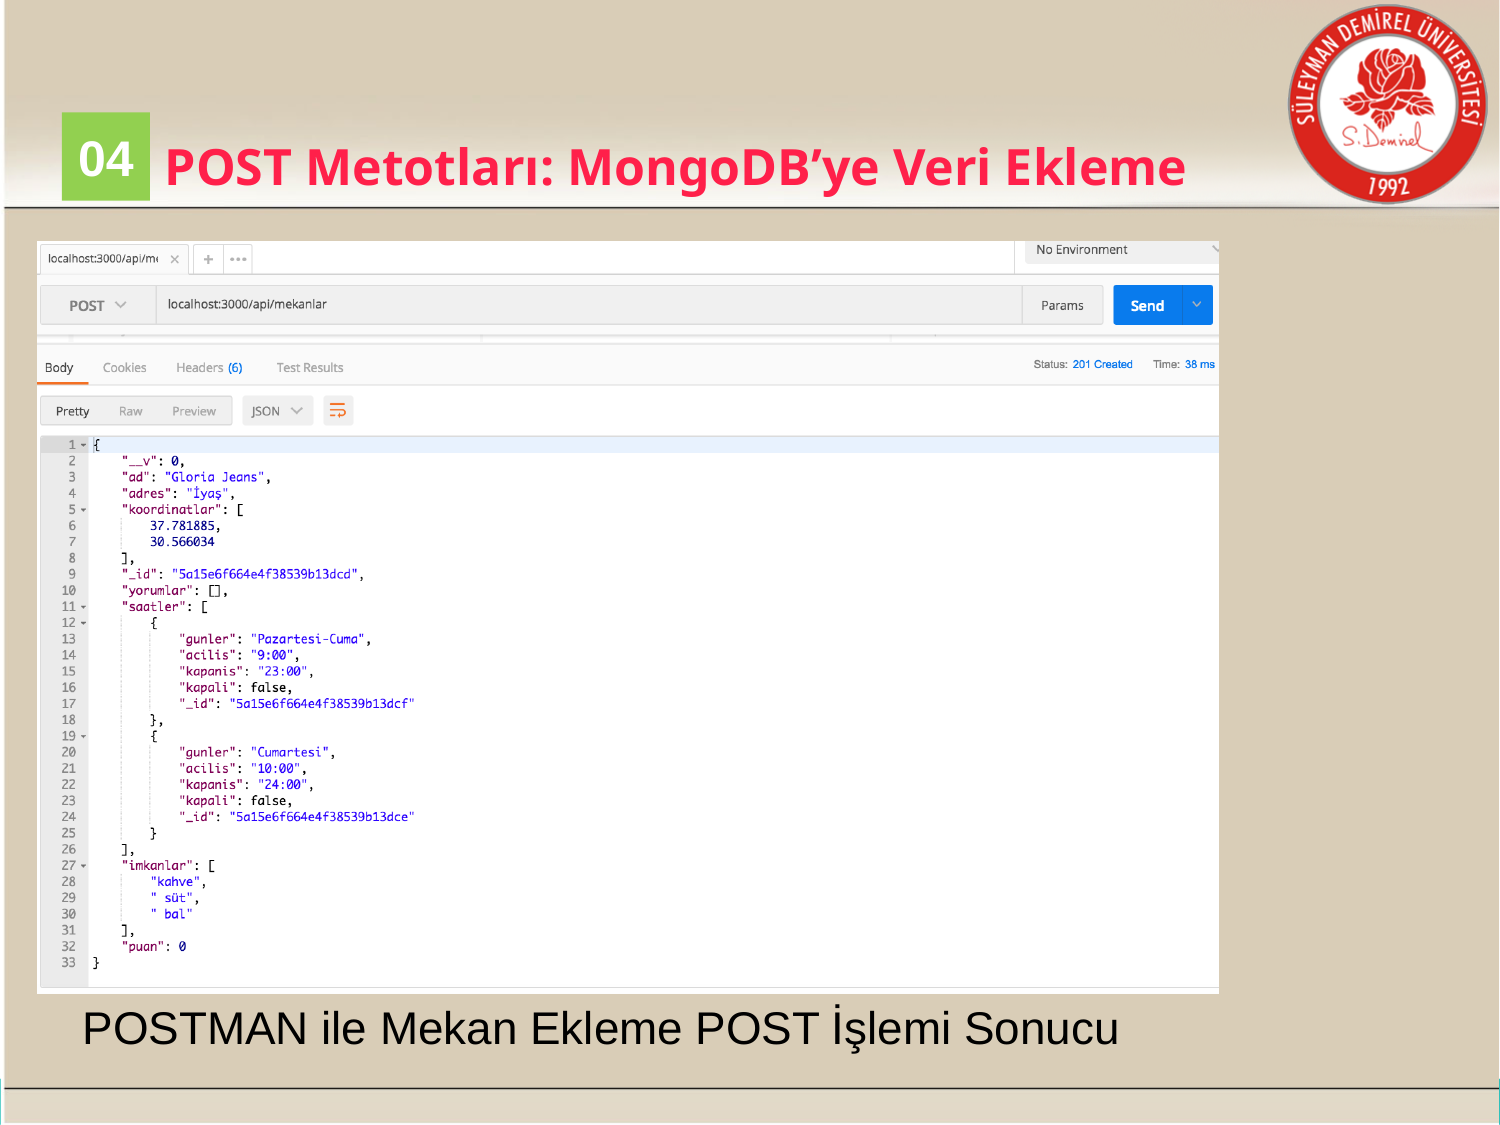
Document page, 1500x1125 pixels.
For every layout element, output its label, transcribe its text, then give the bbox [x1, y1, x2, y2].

text_box POST Metotları: MongoDB’ye Veri Ekleme [150, 126, 1338, 203]
text_box POSTMAN ile Mekan Ekleme POST İşlemi Sonucu [61, 1002, 1142, 1062]
text_box 04 [61, 112, 150, 201]
picture [0, 0, 1500, 1125]
